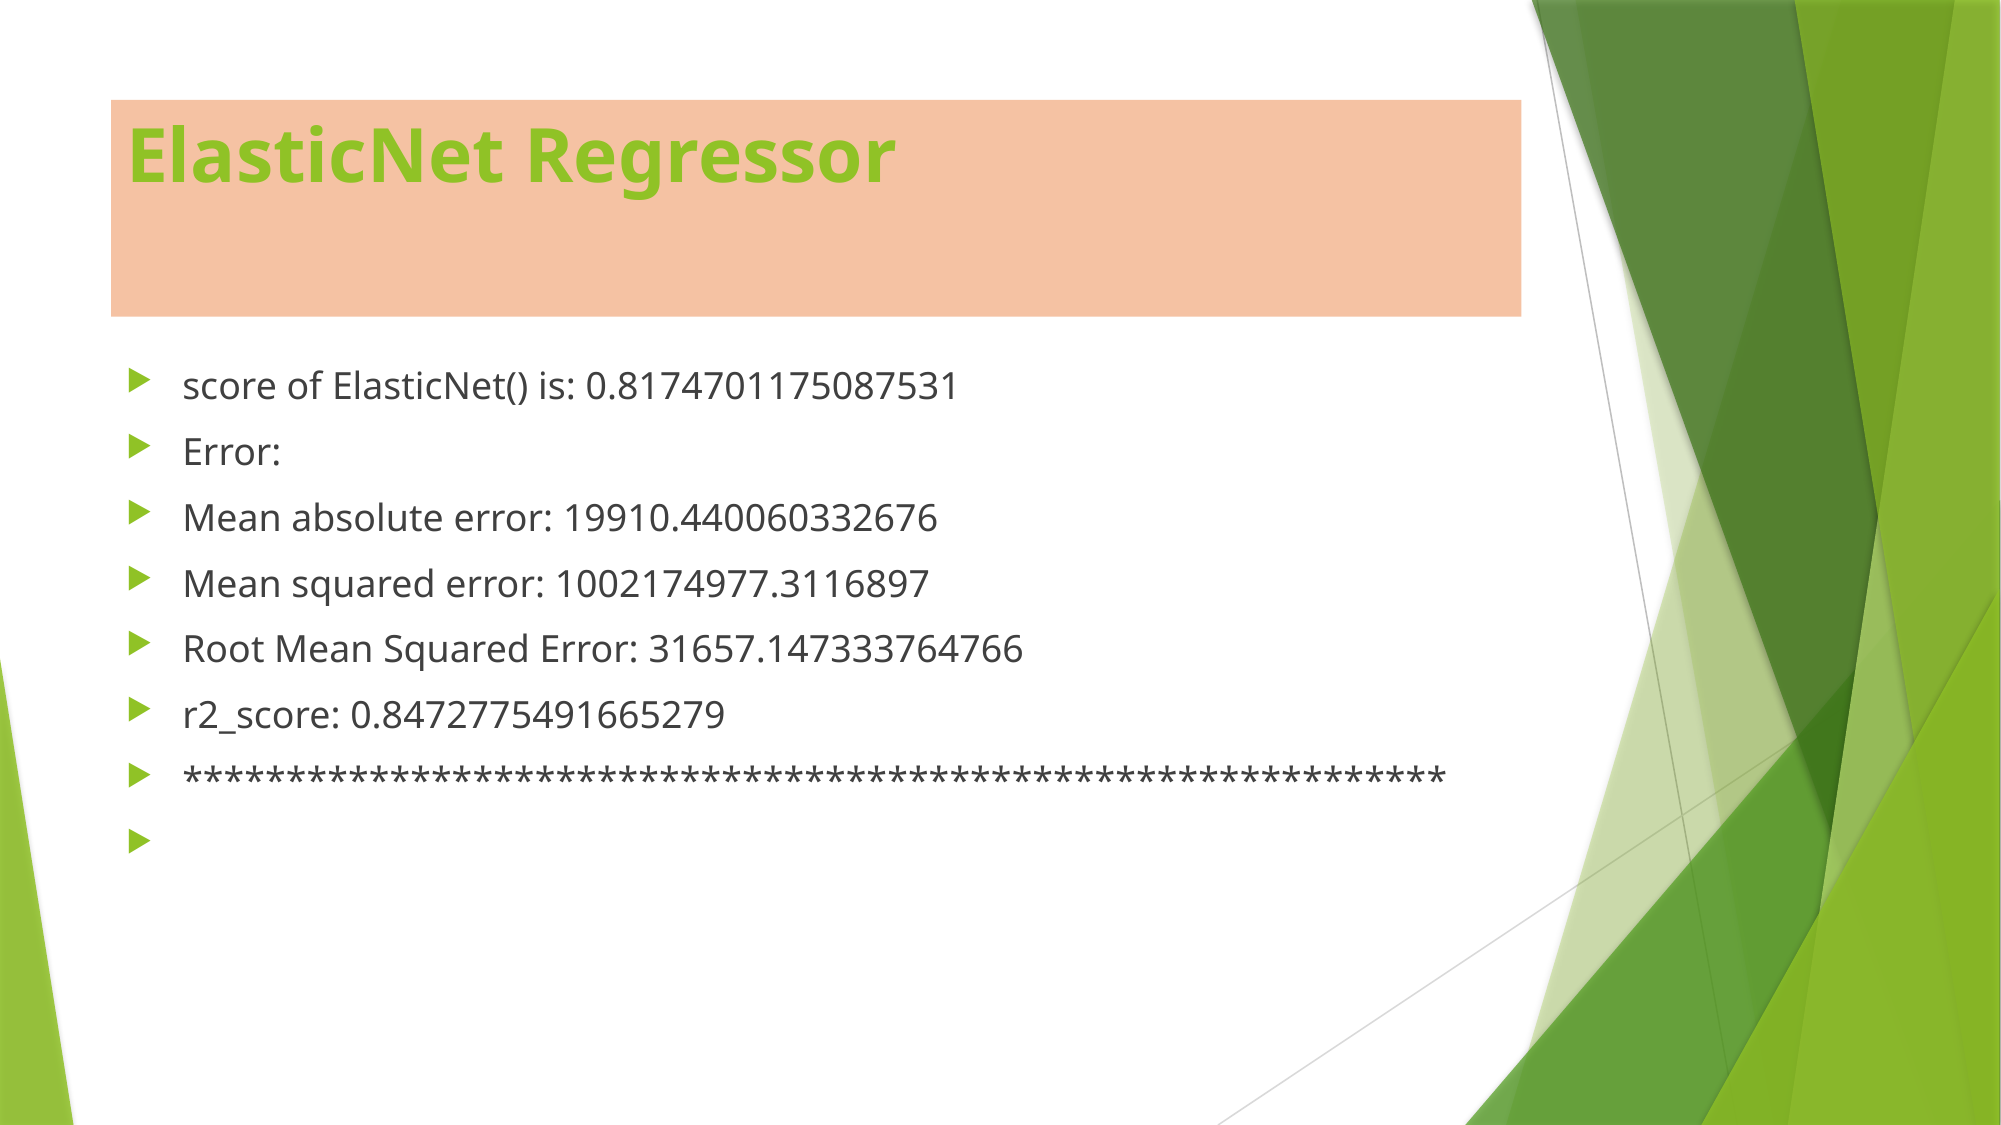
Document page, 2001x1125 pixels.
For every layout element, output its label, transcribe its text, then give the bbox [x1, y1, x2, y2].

list score of ElasticNet() is: 0.8174701175087531 Error: Mean absolute error: 19910.440060332676 Mean squared error: 1002174977.3116897 Root Mean Squared Error: 31657.147333764766 r2_score: 0.8472775491665279 ************************************************************* [111, 354, 1522, 992]
title ElasticNet Regressor [111, 99, 1522, 317]
